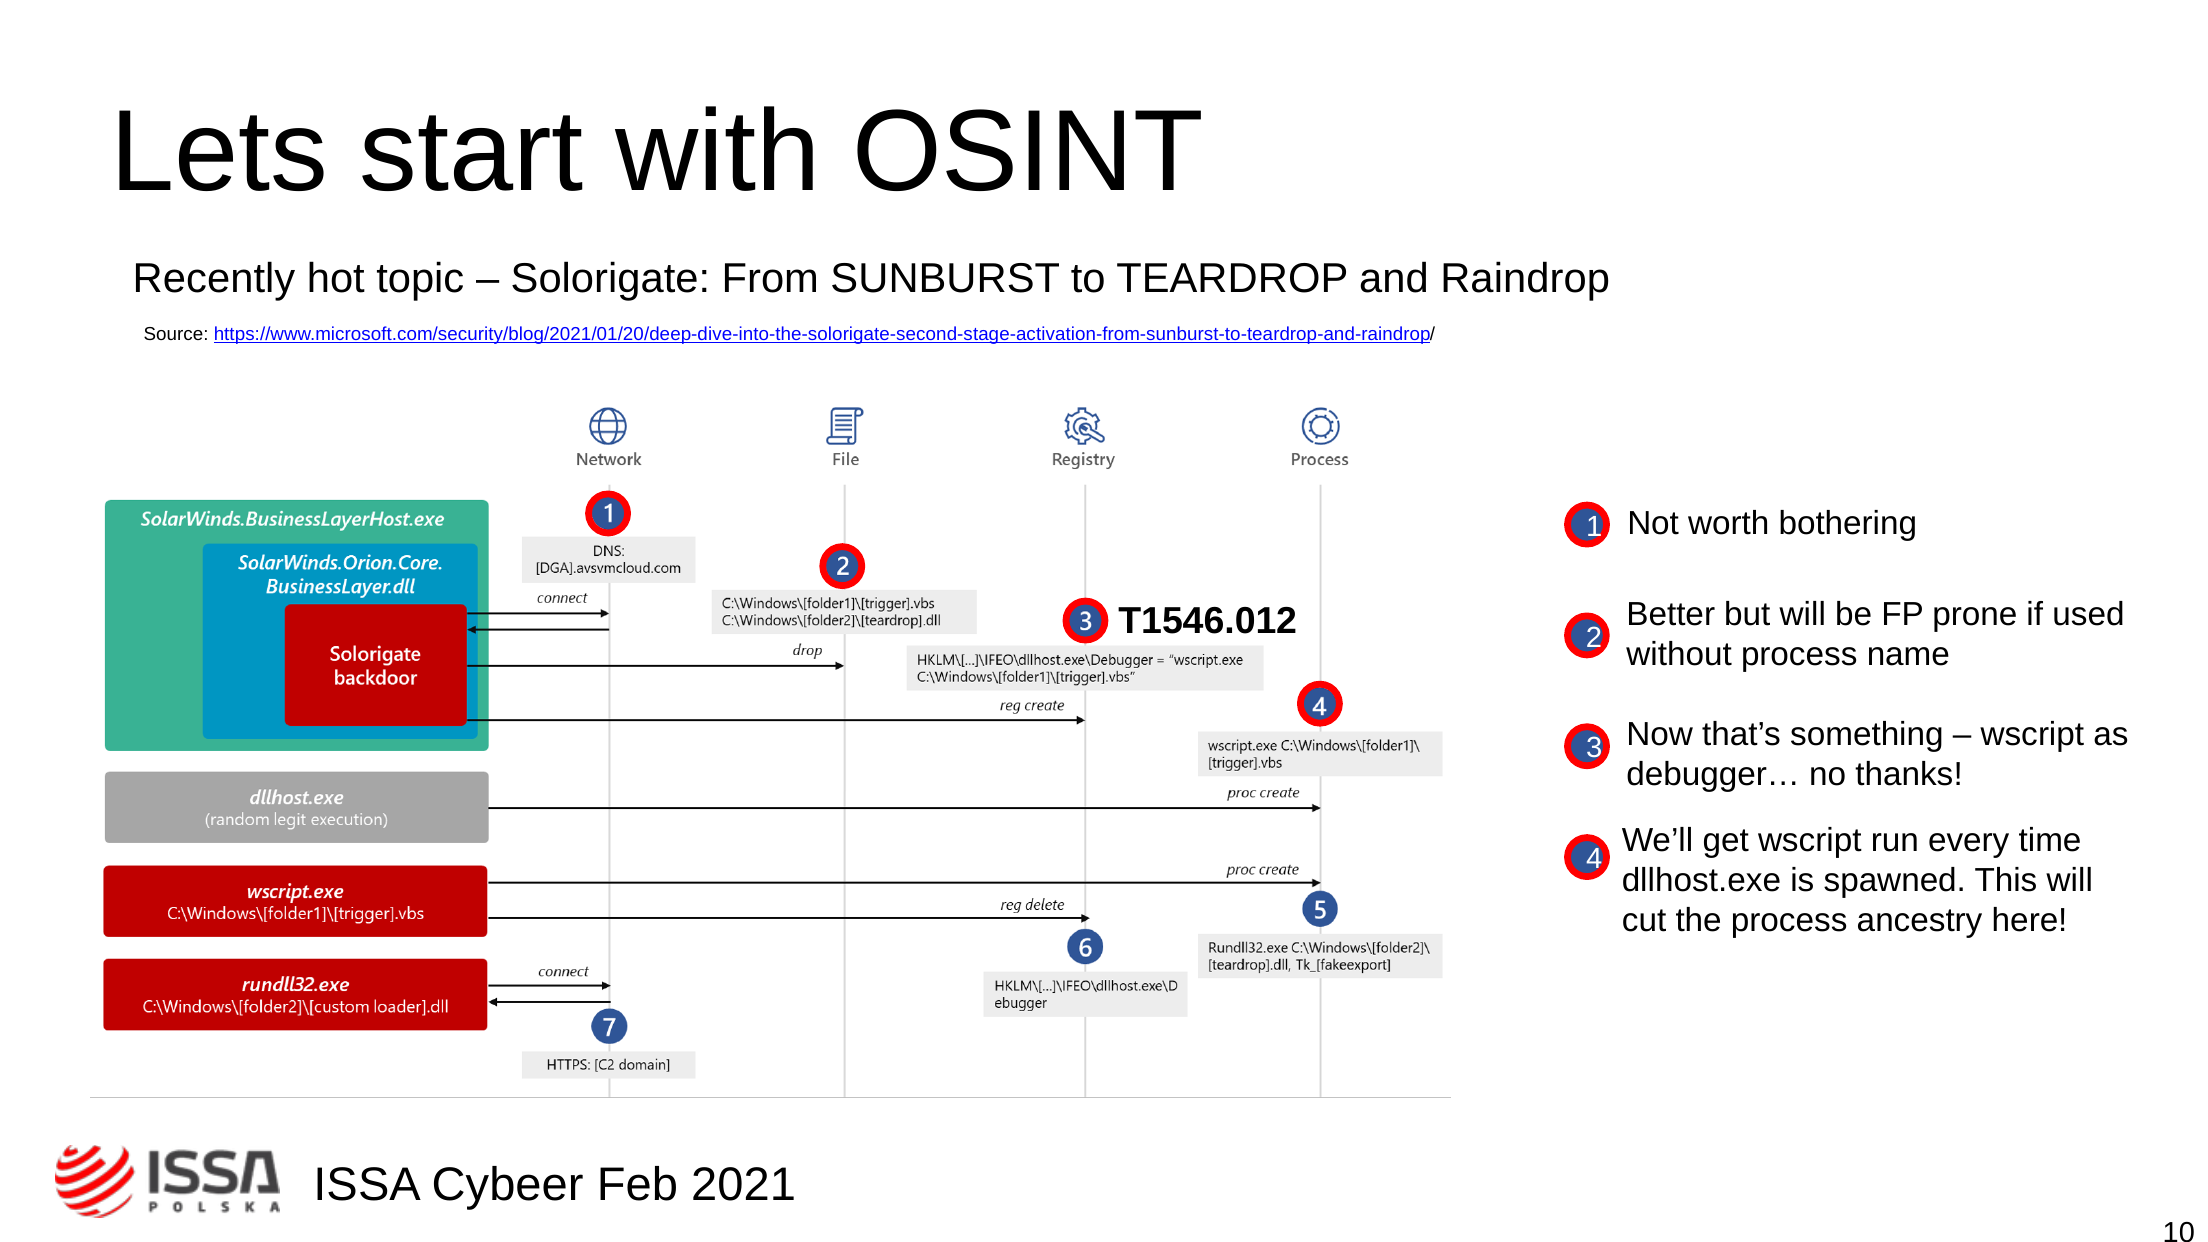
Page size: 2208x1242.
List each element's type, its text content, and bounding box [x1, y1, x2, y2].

title Lets start with OSINT [110, 49, 2097, 256]
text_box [1567, 704, 2159, 802]
picture [55, 1145, 280, 1218]
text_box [1567, 493, 1935, 550]
list Recently hot topic – Solorigate: From SUNBURST to TEARDROP and Raindrop [110, 256, 2097, 334]
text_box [1567, 810, 2154, 948]
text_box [1567, 584, 2159, 681]
text_box Source: https://www.microsoft.com/security/blog/2021/01/20/deep-dive-into-the-solorigate-second-stage-activation-from-sunburst-to-teardrop-and-raindrop/ [128, 314, 1451, 352]
picture [89, 385, 1452, 1098]
